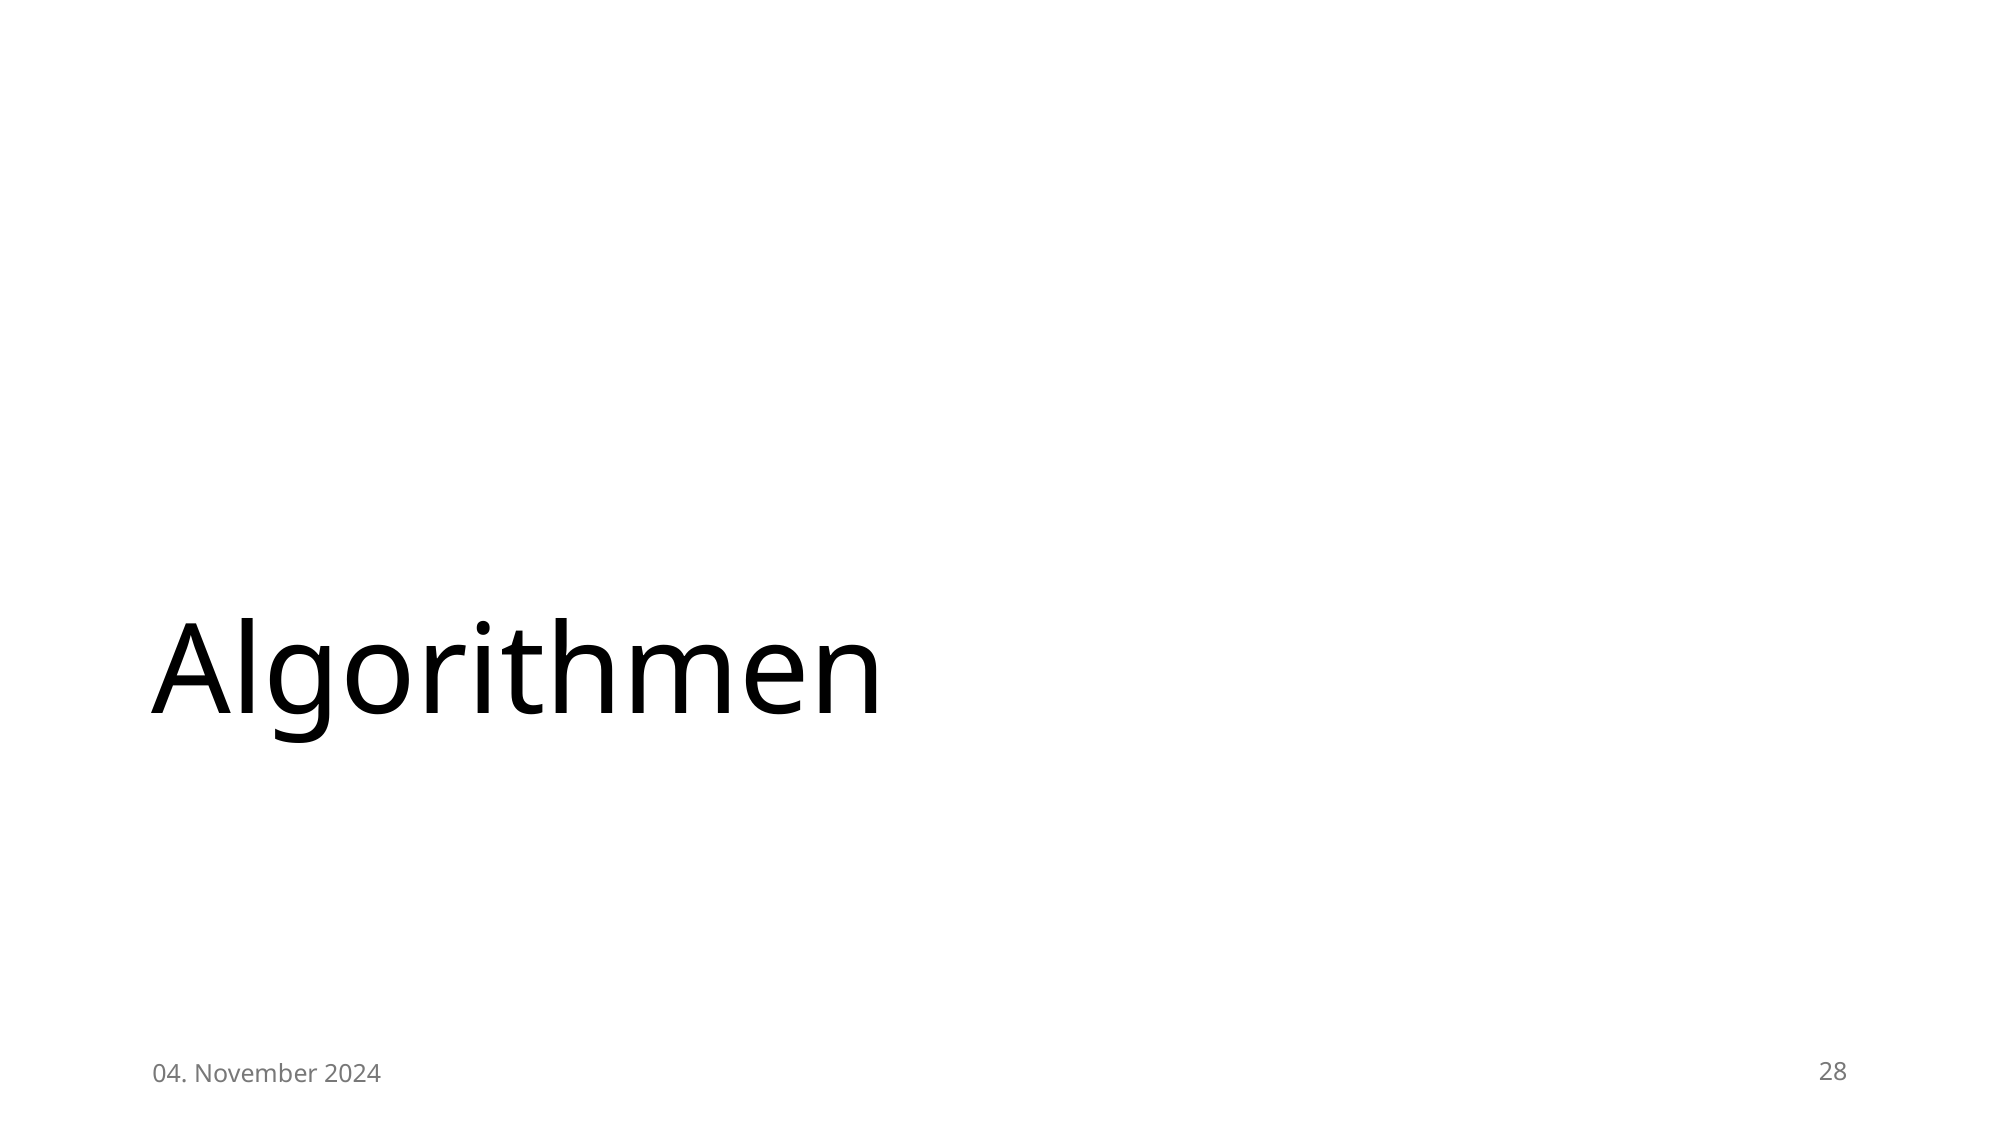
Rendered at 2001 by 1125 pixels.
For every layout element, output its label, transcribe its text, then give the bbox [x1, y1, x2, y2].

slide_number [137, 1042, 588, 1103]
title Algorithmen [136, 280, 1862, 749]
slide_number 28 [1412, 1042, 1863, 1103]
